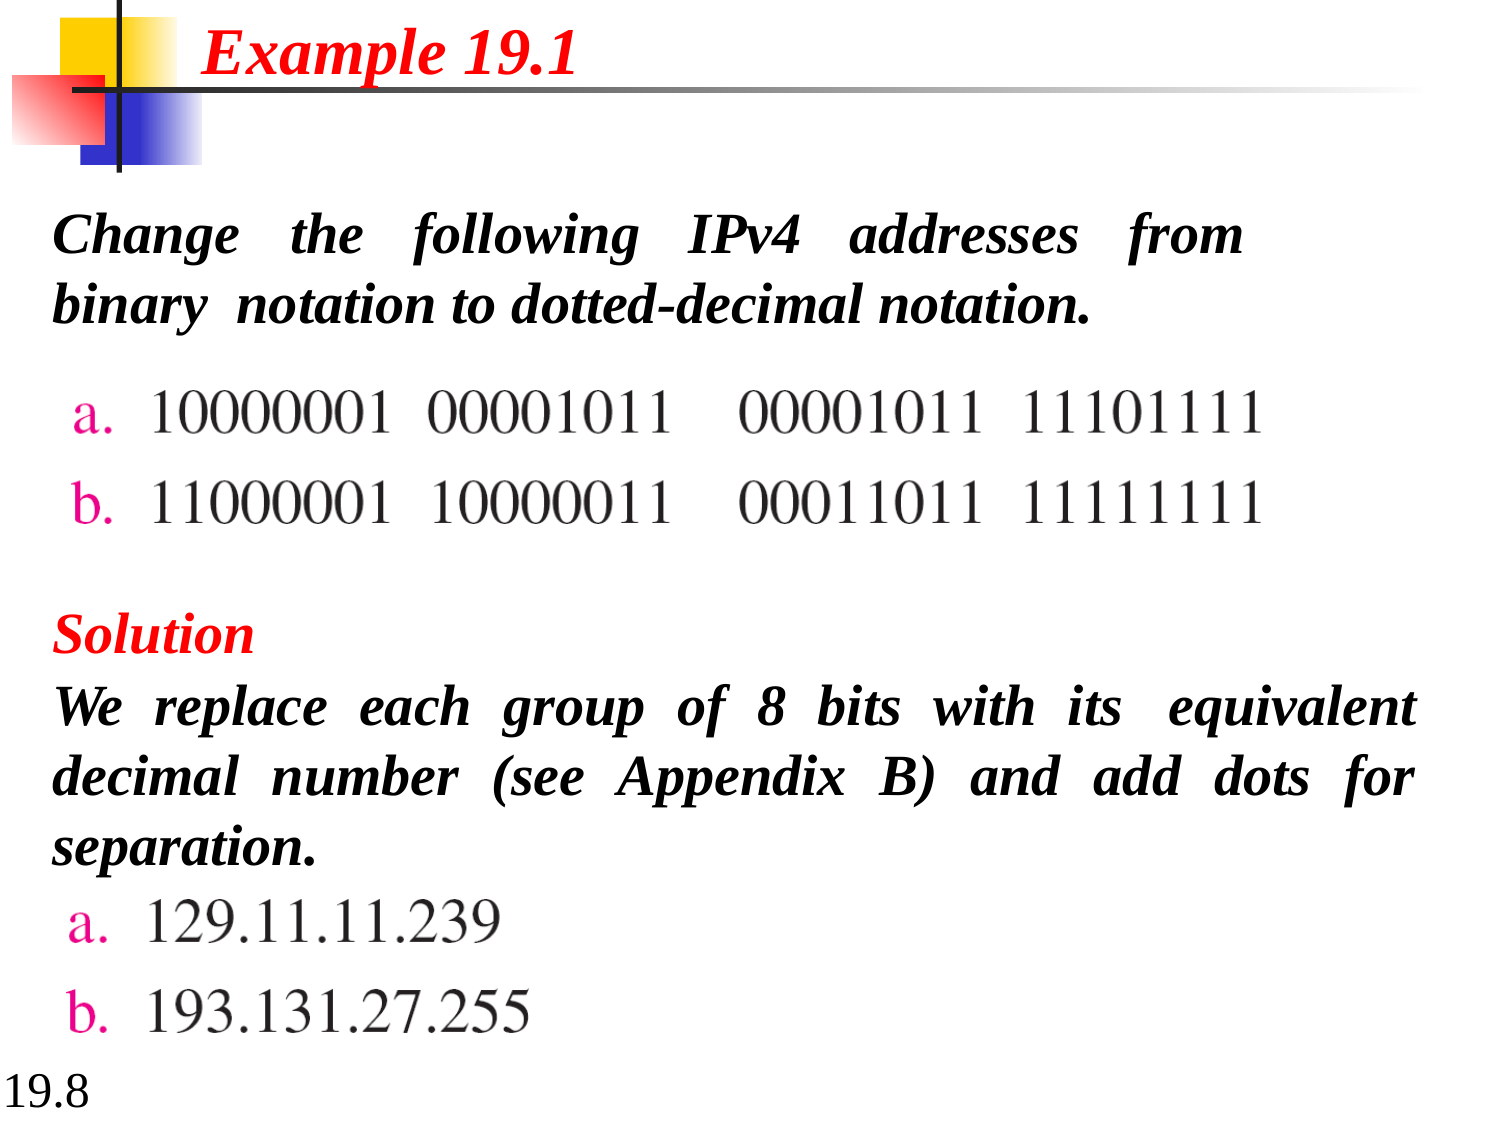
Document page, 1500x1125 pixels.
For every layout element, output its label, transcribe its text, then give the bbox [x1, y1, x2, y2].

title Example 19.1 [199, 5, 583, 196]
picture [583, 87, 1422, 93]
text_box 19.8 [0, 1060, 97, 1125]
picture [71, 390, 1261, 525]
text_box Change the following IPv4 addresses from binary notation to dotted-decimal notation. [50, 193, 1450, 336]
picture [12, 17, 199, 165]
picture [66, 899, 529, 1034]
text_box Solution We replace each group of 8 bits with its equivalent decimal number (see Appendix B) and add dots for separation. [50, 593, 1449, 877]
